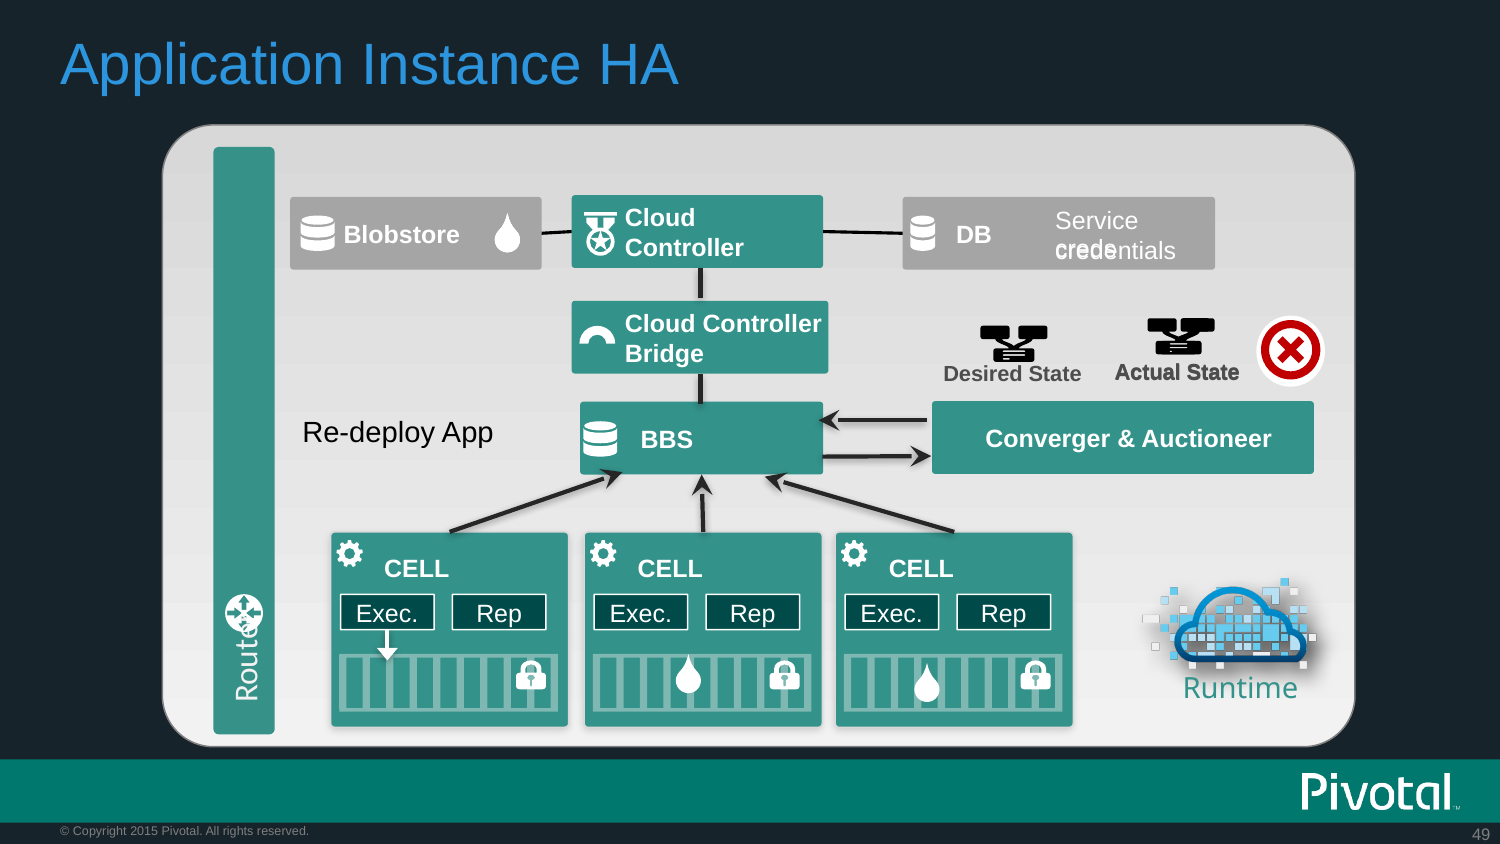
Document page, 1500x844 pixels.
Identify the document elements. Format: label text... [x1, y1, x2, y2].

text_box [834, 531, 1074, 728]
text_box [592, 653, 812, 712]
text_box Exec. [594, 594, 688, 630]
text_box CELL [330, 531, 569, 728]
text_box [764, 476, 955, 533]
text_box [571, 300, 829, 374]
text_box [339, 653, 559, 712]
text_box Blobstore [290, 196, 542, 270]
text_box CELL [584, 531, 823, 728]
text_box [1097, 318, 1257, 393]
text_box [225, 594, 263, 633]
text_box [1256, 315, 1326, 385]
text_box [571, 194, 824, 269]
picture [1139, 574, 1320, 673]
title Application Instance HA [60, 33, 1440, 110]
text_box Rep [706, 594, 800, 630]
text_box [449, 471, 623, 532]
text_box [588, 541, 619, 569]
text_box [926, 325, 1092, 395]
text_box Exec. [340, 594, 435, 630]
text_box [334, 537, 365, 569]
text_box [162, 124, 1355, 747]
text_box Router [213, 146, 275, 735]
text_box Rep [452, 594, 546, 630]
text_box [583, 421, 618, 457]
text_box Runtime [1182, 682, 1299, 705]
text_box Converger & Auctioneer [932, 401, 1314, 474]
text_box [902, 196, 1216, 270]
picture [1302, 773, 1460, 810]
text_box Re-deploy App [287, 406, 517, 456]
text_box BBS [580, 401, 824, 475]
text_box [494, 213, 520, 253]
text_box [300, 215, 335, 251]
